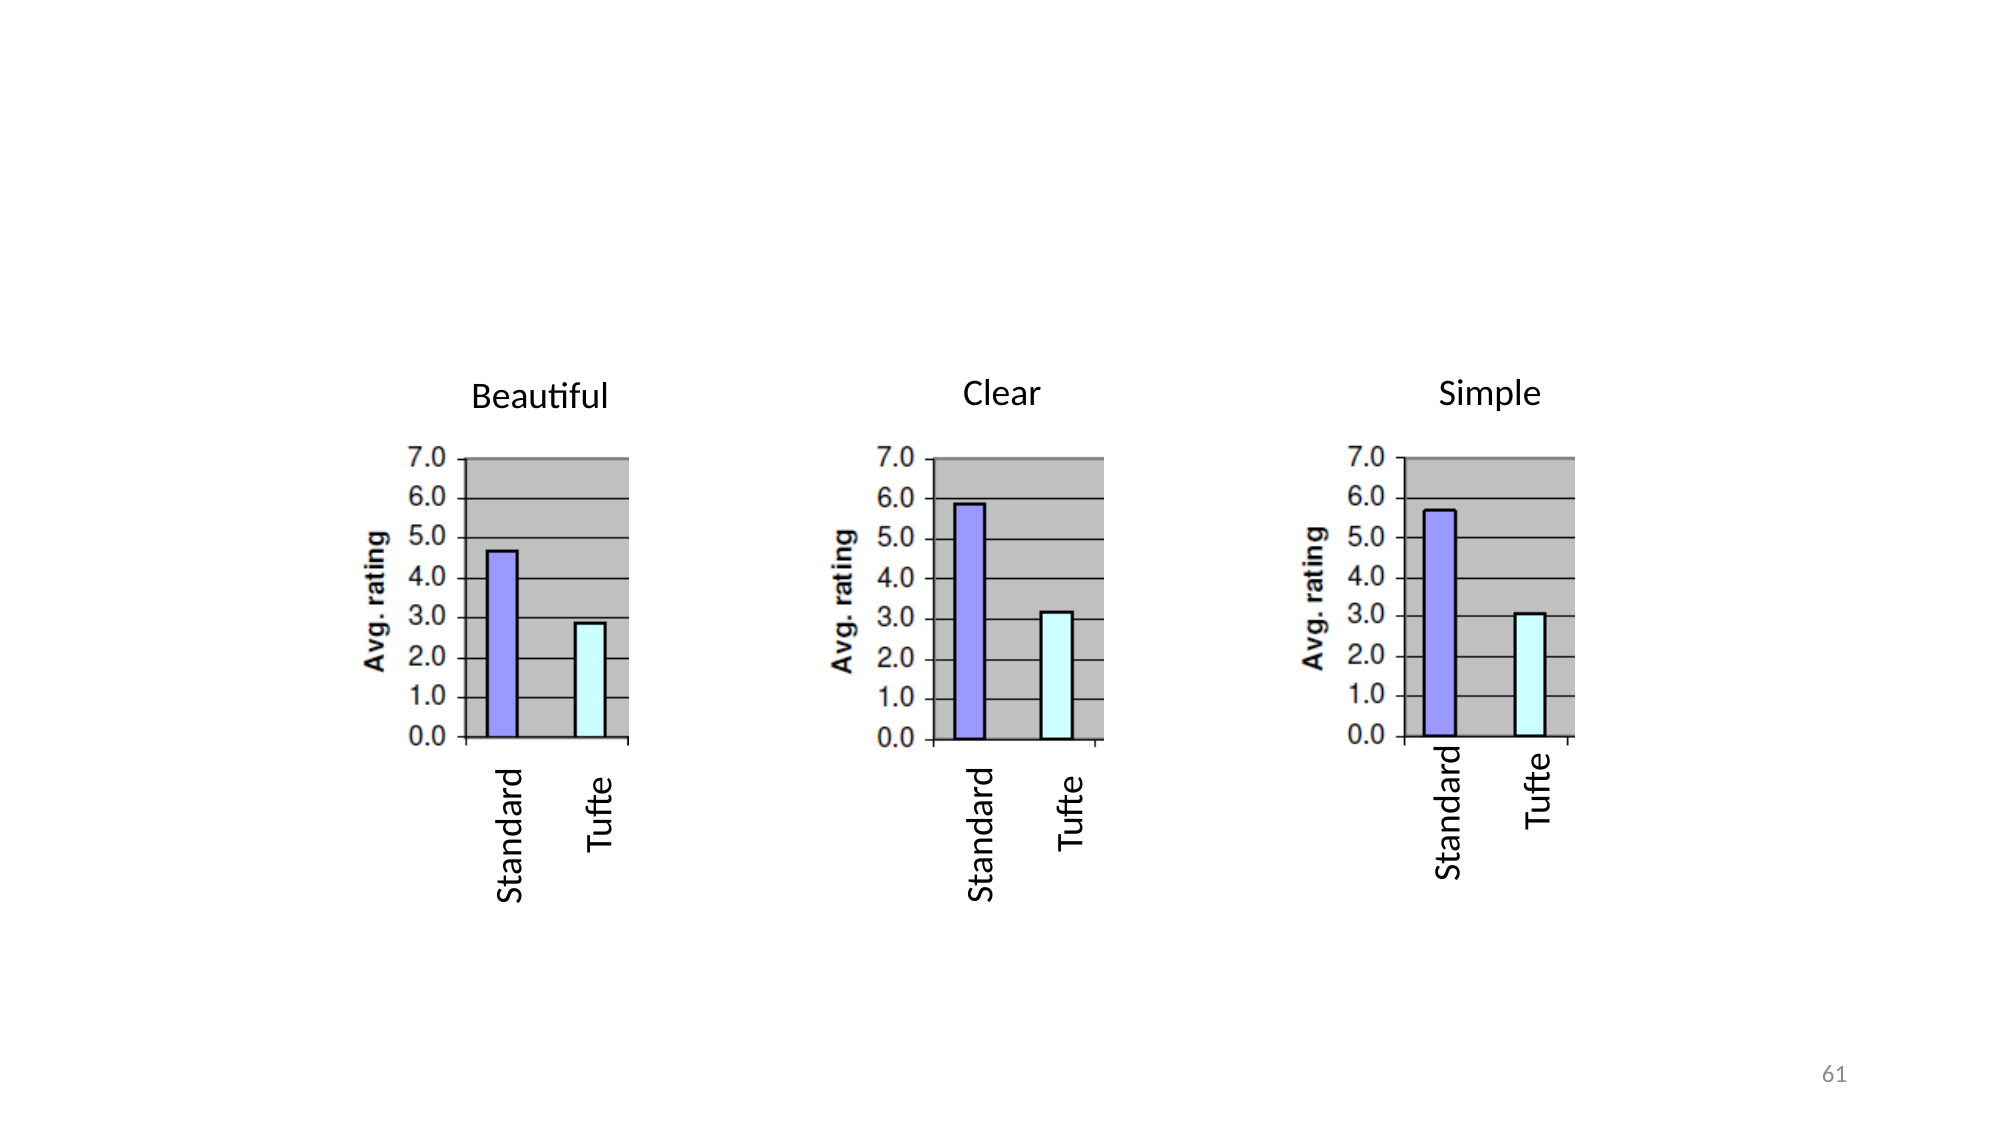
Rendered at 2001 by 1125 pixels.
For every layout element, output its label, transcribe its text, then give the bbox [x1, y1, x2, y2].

text_box Standard Tufte [476, 752, 627, 920]
picture [1299, 432, 1575, 752]
text_box Standard Tufte [1414, 752, 1565, 897]
text_box Simple [1424, 360, 1557, 421]
text_box Clear [948, 360, 1057, 421]
text_box Standard Tufte [947, 752, 1098, 919]
slide_number 61 [1412, 1042, 1863, 1103]
picture [362, 412, 629, 752]
text_box Beautiful [456, 363, 625, 412]
picture [824, 426, 1104, 752]
